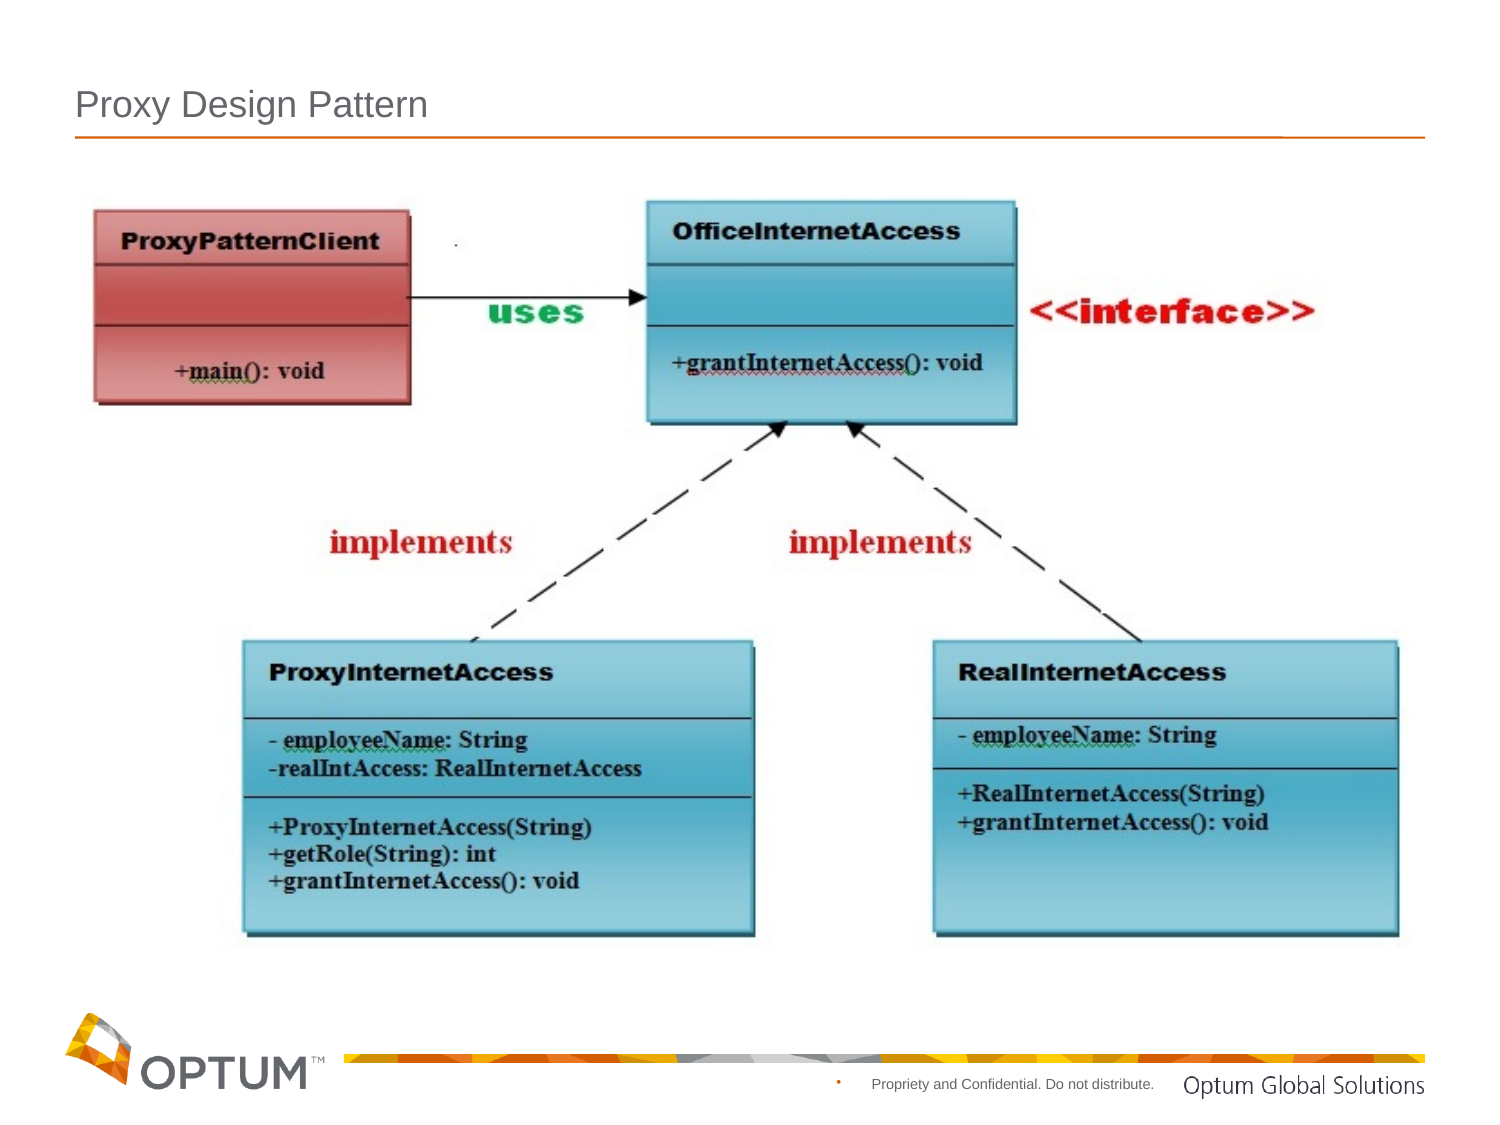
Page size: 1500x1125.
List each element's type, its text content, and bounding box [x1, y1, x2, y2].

picture [1184, 1075, 1424, 1099]
picture [62, 176, 1436, 1092]
picture [343, 1054, 1425, 1063]
title Proxy Design Pattern [74, 24, 1425, 126]
